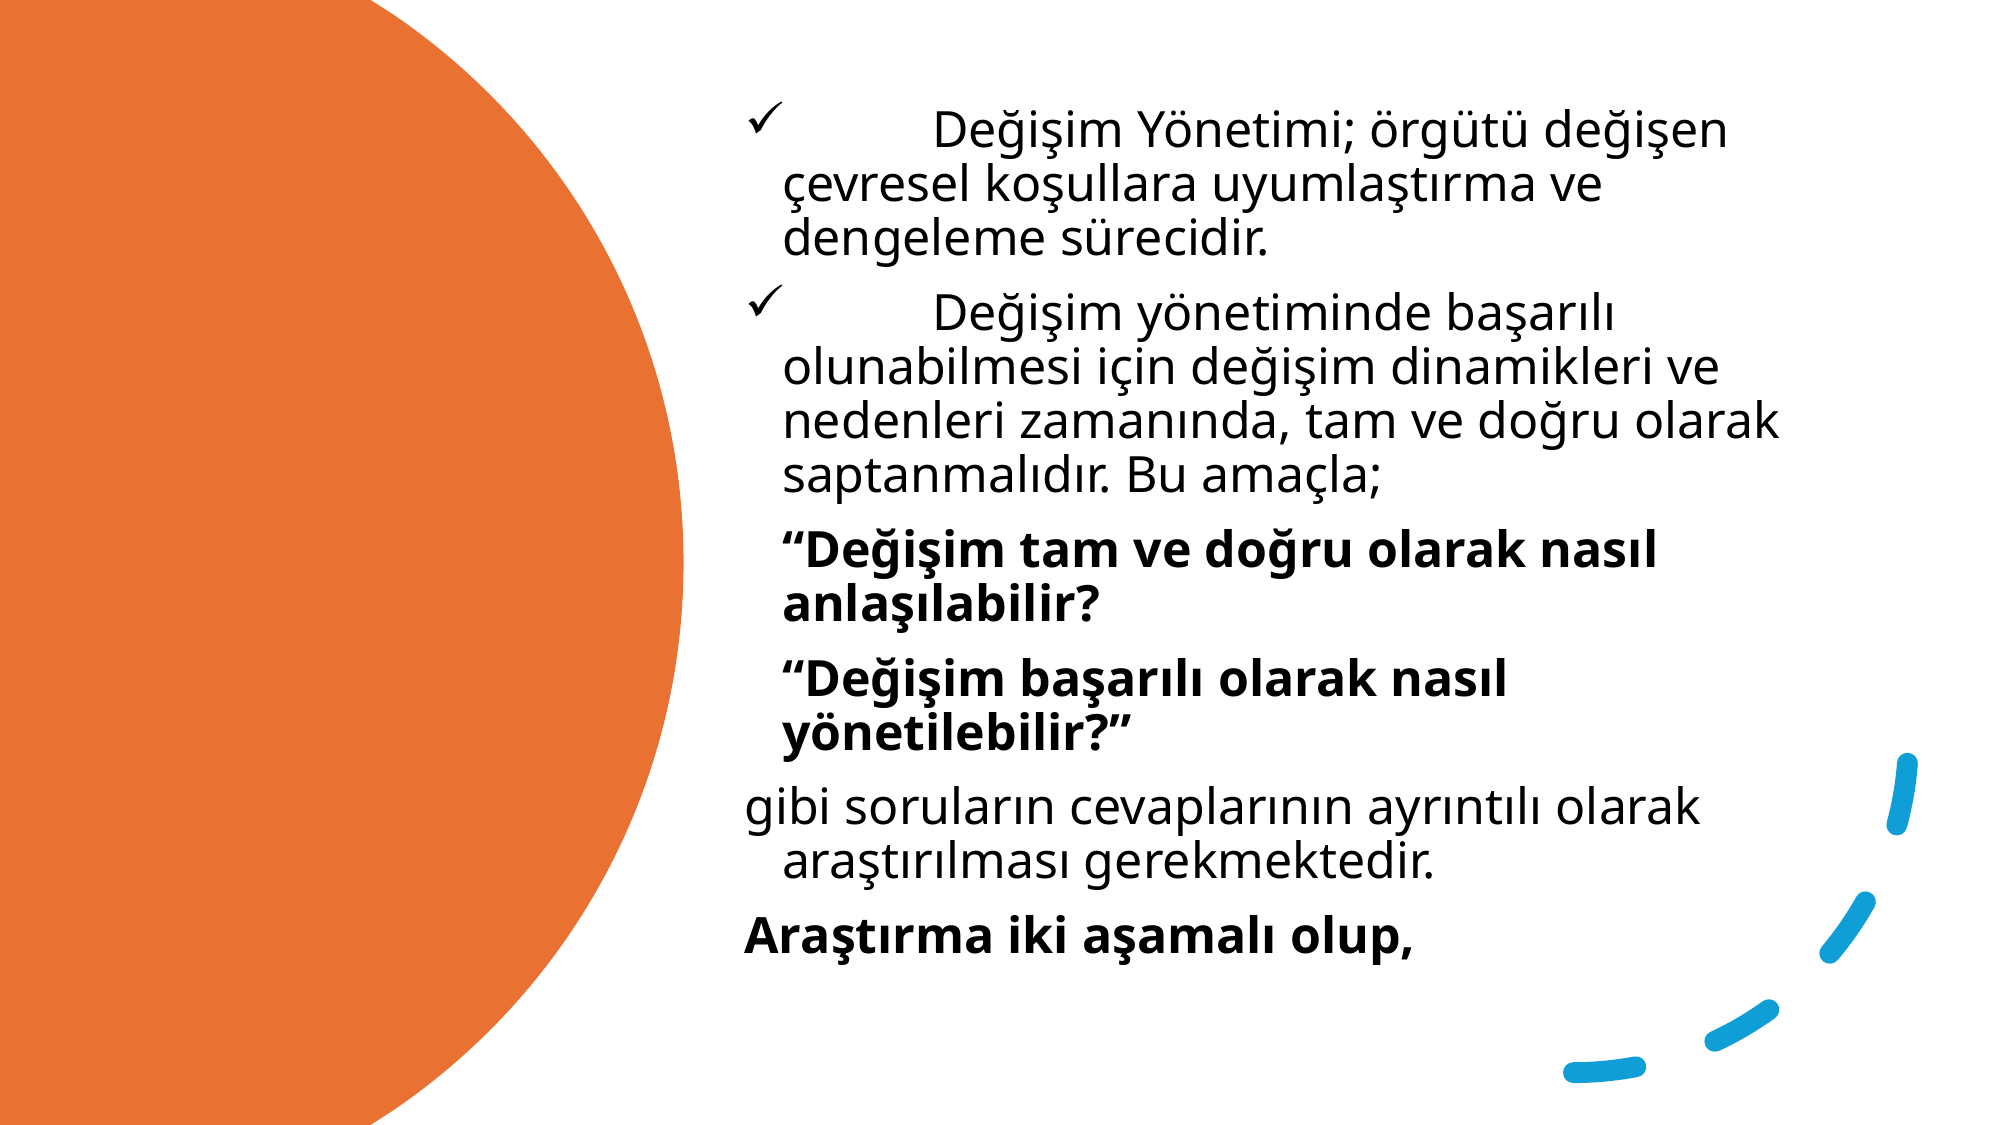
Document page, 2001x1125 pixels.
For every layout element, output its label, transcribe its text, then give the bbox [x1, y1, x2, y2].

text_box [375, 0, 2000, 1125]
text_box [1572, 1014, 1763, 1074]
text_box [1863, 736, 1910, 909]
list Değişim Yönetimi; örgütü değişen çevresel koşullara uyumlaştırma ve dengeleme sürecidir. Değişim yönetiminde başarılı olunabilmesi için değişim dinamikleri ve nedenleri zamanında, tam ve doğru olarak saptanmalıdır. Bu amaçla; “Değişim tam ve doğru olarak nasıl anlaşılabilir? “Değişim başarılı olarak nasıl yönetilebilir?” gibi soruların cevaplarının ayrıntılı olarak araştırılması gerekmektedir. Araştırma iki aşamalı olup, [729, 97, 1863, 1014]
text_box [0, 0, 686, 1125]
